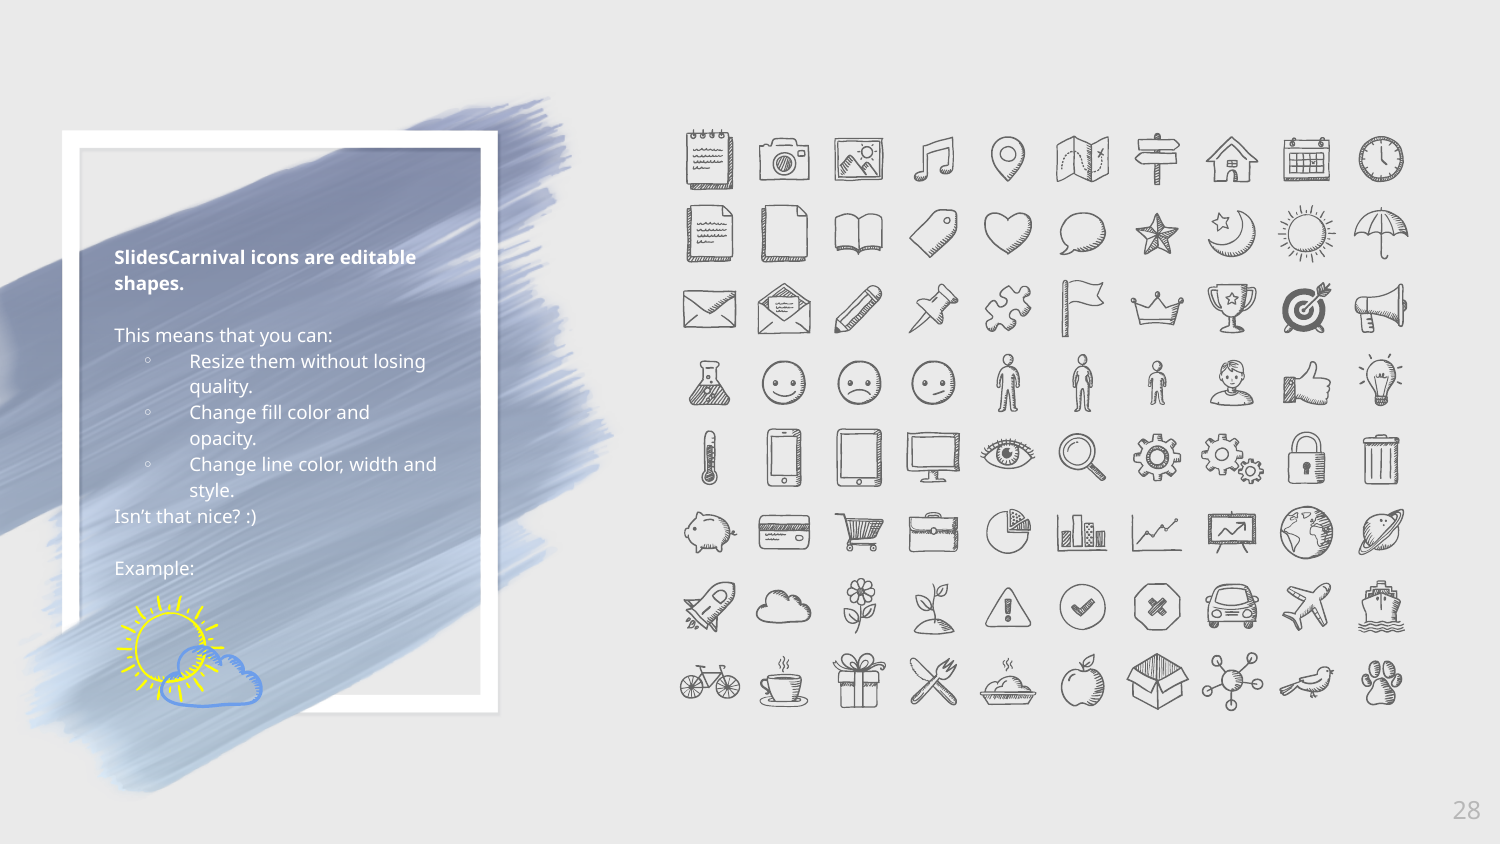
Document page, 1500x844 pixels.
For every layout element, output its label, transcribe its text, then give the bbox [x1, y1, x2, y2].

text_box [761, 204, 808, 263]
text_box [1133, 433, 1182, 482]
text_box [116, 647, 133, 651]
text_box [1283, 137, 1330, 182]
text_box [984, 212, 1032, 255]
slide_number 28 [1391, 779, 1482, 844]
text_box [755, 589, 812, 624]
text_box [1366, 359, 1403, 407]
text_box [177, 684, 183, 702]
text_box [766, 428, 802, 487]
text_box [1061, 279, 1105, 338]
text_box [159, 645, 263, 709]
text_box [984, 285, 1032, 332]
text_box [1072, 354, 1093, 412]
text_box [757, 282, 811, 335]
text_box [1130, 291, 1184, 326]
text_box [913, 136, 954, 182]
list SlidesCarnival icons are editable shapes. This means that you can: Resize them without losing quality. Change fill color and opacity. Change line color, width and style. Isn’t that nice? :) Example: [114, 242, 441, 604]
text_box [832, 652, 886, 709]
text_box [1282, 582, 1332, 631]
text_box [1201, 433, 1264, 485]
text_box [991, 136, 1026, 182]
text_box [979, 675, 1037, 706]
text_box [1358, 580, 1405, 633]
text_box [1201, 652, 1264, 712]
text_box [135, 604, 207, 683]
text_box [166, 654, 219, 683]
text_box [1135, 212, 1179, 255]
text_box [911, 360, 956, 405]
text_box [759, 137, 810, 181]
text_box [980, 438, 1036, 470]
text_box [758, 514, 811, 550]
text_box [1207, 210, 1256, 258]
text_box [1287, 431, 1326, 484]
text_box [1279, 666, 1335, 699]
text_box [1283, 361, 1331, 406]
text_box [1058, 433, 1107, 481]
text_box [837, 360, 882, 405]
text_box [761, 360, 806, 405]
text_box [834, 285, 883, 334]
text_box [1207, 510, 1257, 554]
text_box [996, 353, 1021, 413]
text_box [759, 655, 809, 708]
text_box [1056, 514, 1108, 552]
text_box [193, 677, 204, 692]
text_box [1205, 583, 1259, 629]
text_box [1353, 207, 1409, 260]
text_box [1060, 653, 1105, 707]
text_box [205, 623, 219, 631]
text_box [1277, 205, 1337, 263]
text_box [909, 209, 958, 258]
text_box [121, 624, 136, 634]
text_box [211, 646, 225, 650]
text_box [1147, 360, 1167, 405]
text_box [684, 511, 738, 554]
text_box [1002, 657, 1013, 672]
text_box [682, 290, 737, 329]
text_box [1279, 505, 1334, 560]
text_box [688, 360, 731, 406]
text_box [1134, 583, 1181, 631]
text_box [834, 137, 884, 182]
text_box [701, 430, 718, 486]
picture [0, 0, 1500, 844]
text_box [906, 431, 961, 483]
text_box [1205, 136, 1259, 183]
text_box [679, 664, 741, 699]
text_box [1056, 135, 1109, 183]
text_box [1134, 132, 1180, 186]
text_box [843, 578, 877, 634]
text_box [836, 428, 883, 487]
text_box [686, 204, 734, 263]
text_box [121, 664, 136, 673]
text_box [1210, 359, 1254, 407]
text_box [136, 679, 148, 691]
text_box [1126, 653, 1190, 711]
text_box [985, 587, 1032, 628]
text_box [1354, 283, 1408, 333]
text_box [156, 685, 160, 701]
text_box [908, 512, 959, 553]
text_box [683, 581, 736, 633]
text_box [1361, 660, 1403, 706]
text_box [685, 129, 734, 191]
text_box [1059, 212, 1107, 256]
text_box [1059, 583, 1106, 631]
text_box [834, 513, 884, 552]
text_box [909, 657, 957, 706]
text_box [834, 213, 883, 255]
text_box [986, 508, 1031, 554]
text_box [908, 283, 959, 334]
text_box [1362, 434, 1400, 485]
text_box [1358, 136, 1404, 183]
text_box [913, 583, 955, 635]
text_box [1207, 283, 1257, 334]
text_box [1131, 514, 1183, 552]
text_box [1358, 508, 1405, 556]
text_box [1282, 282, 1332, 334]
